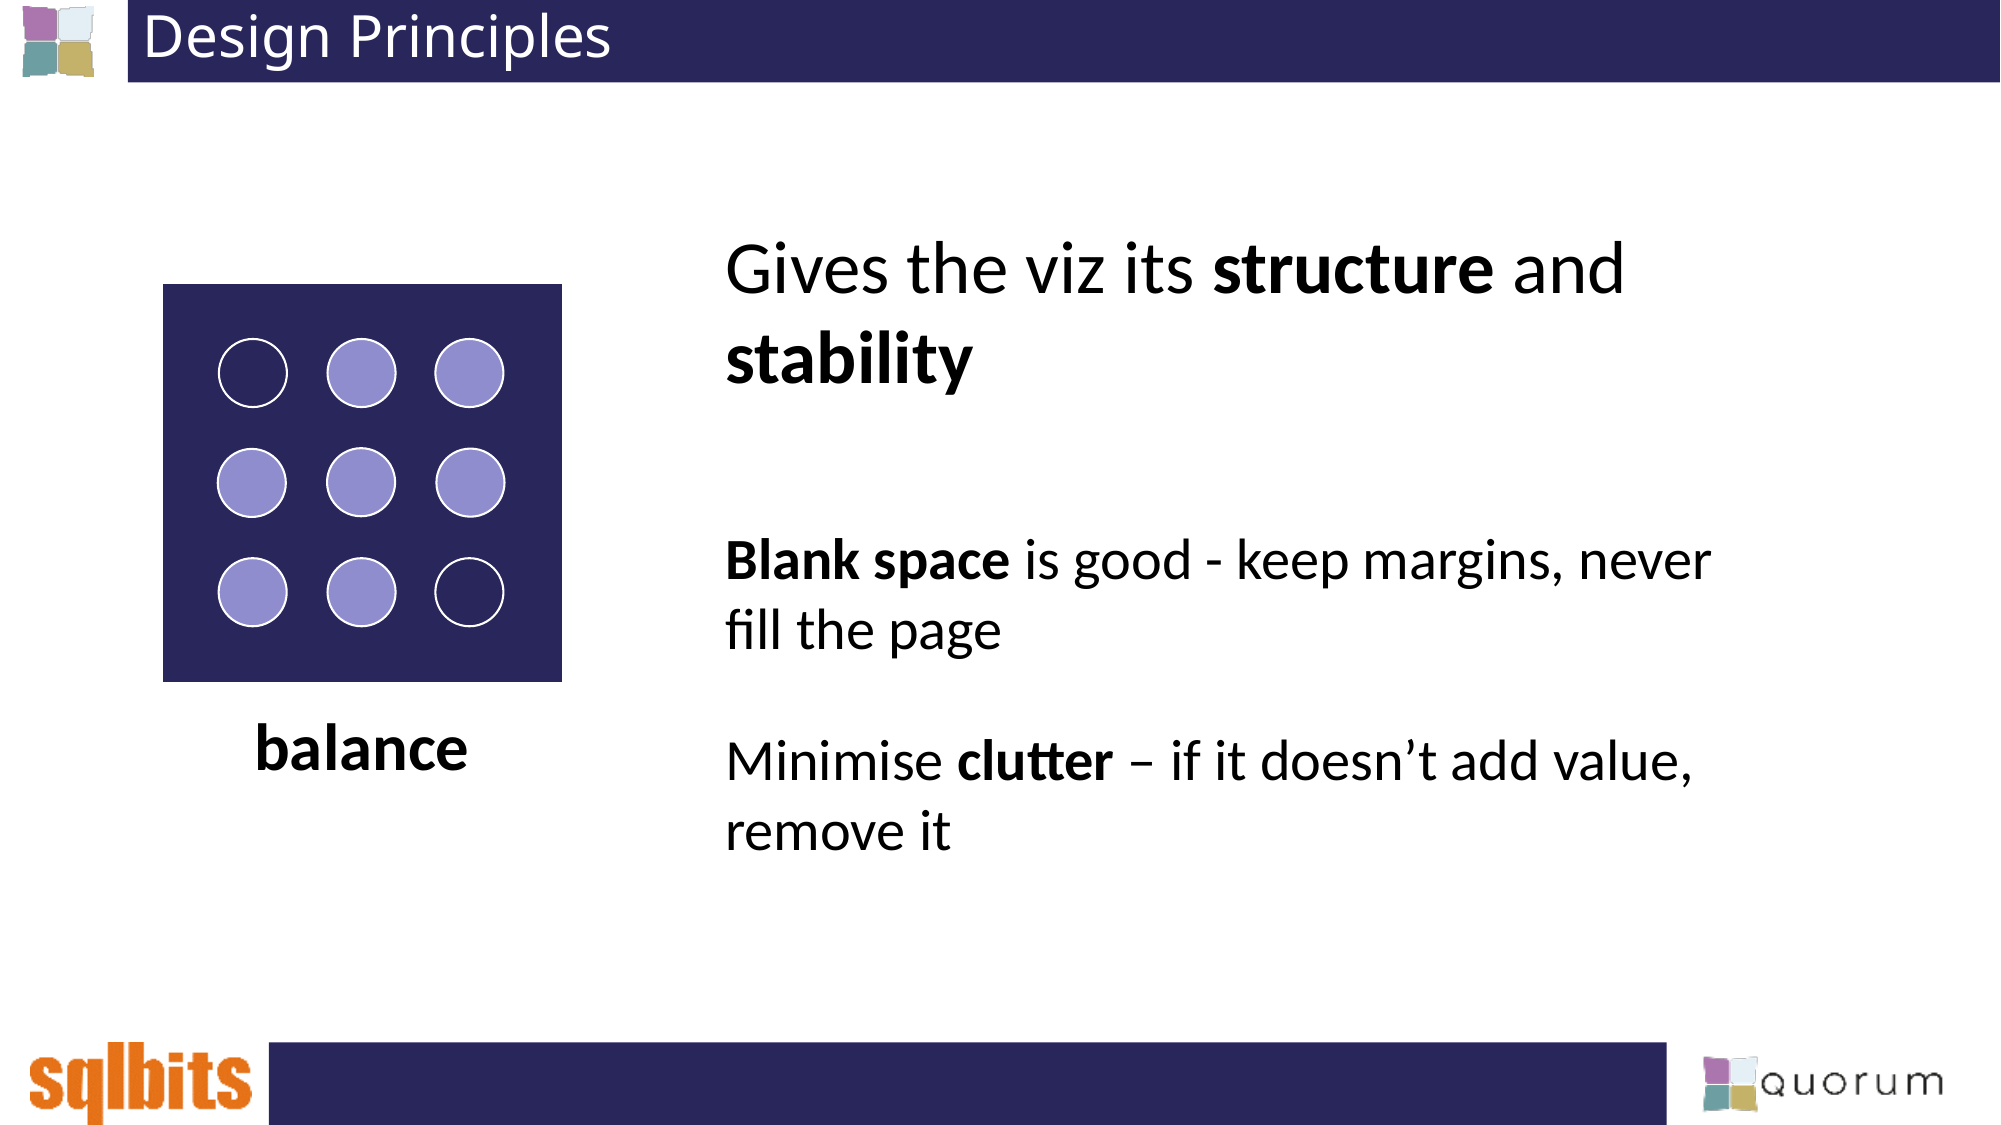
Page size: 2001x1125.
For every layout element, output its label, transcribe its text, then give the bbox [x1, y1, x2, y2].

list Design Principles [127, 0, 2000, 83]
text_box Blank space is good - keep margins, never fill the page [711, 513, 1782, 669]
picture [30, 1042, 252, 1125]
text_box Gives the viz its structure and stability [711, 211, 1782, 407]
picture [22, 6, 94, 77]
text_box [163, 284, 561, 682]
text_box Minimise clutter – if it doesn’t add value, remove it [710, 714, 1782, 870]
picture [1701, 1051, 1944, 1117]
text_box balance [163, 696, 561, 792]
